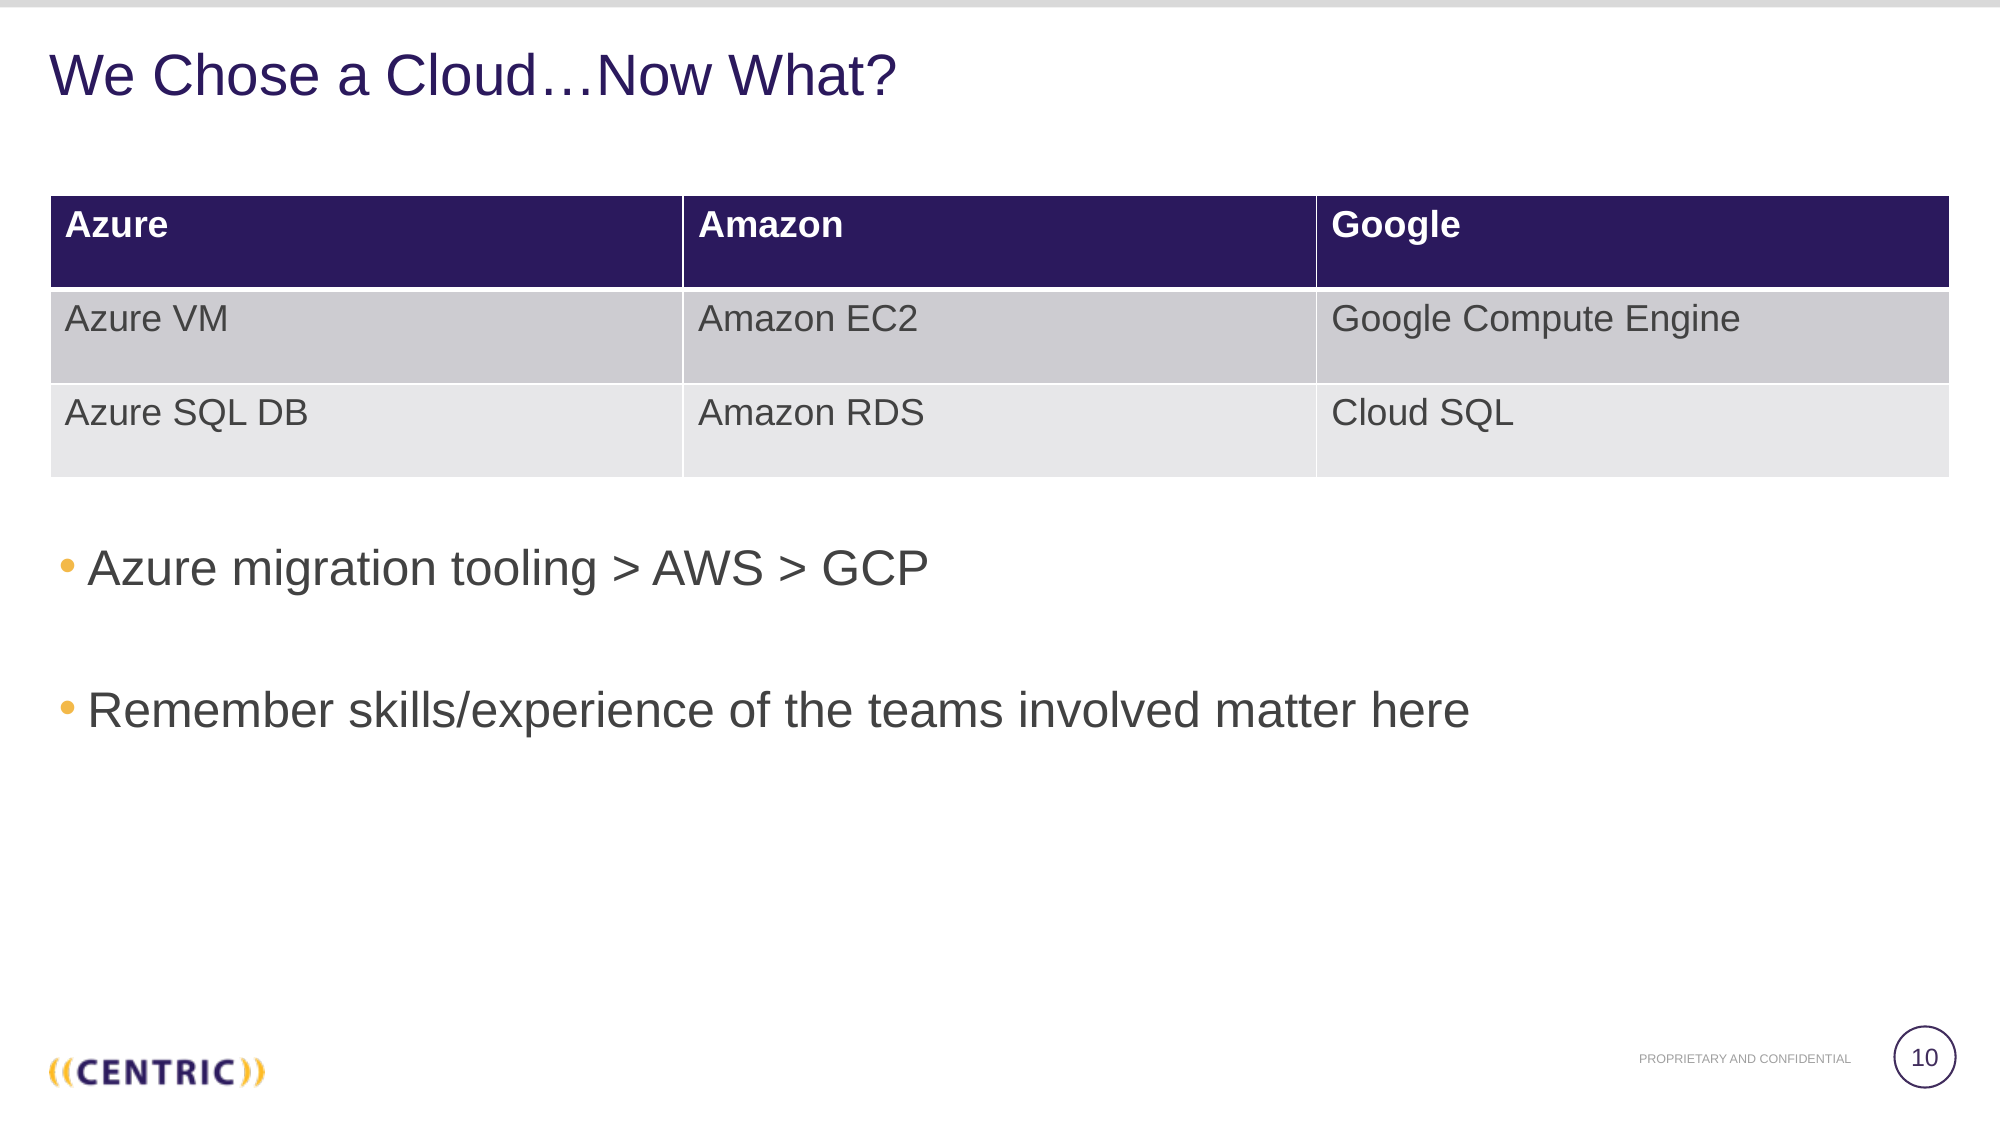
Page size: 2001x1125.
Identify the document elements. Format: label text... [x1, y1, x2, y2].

table_header Amazon [684, 196, 1316, 287]
table_header Azure [51, 196, 682, 287]
picture [49, 1057, 265, 1088]
table_cell Azure SQL DB [51, 385, 682, 477]
table_cell Amazon EC2 [684, 292, 1316, 383]
table_cell Amazon RDS [684, 385, 1316, 477]
table_cell Google Compute Engine [1317, 292, 1949, 383]
table_header Google [1317, 196, 1949, 287]
table_cell Azure VM [51, 292, 682, 383]
table_cell Cloud SQL [1317, 385, 1949, 477]
list Azure VM vs Amazon EC2 vs Google Compute Engine Azure SQL Database vs Amazon RDS vs Cloud SQL Azure migration tooling > AWS > GCP Remember skills/experience of the teams involved matter here [49, 479, 1950, 930]
title We Chose a Cloud…Now What? [49, 37, 1950, 124]
